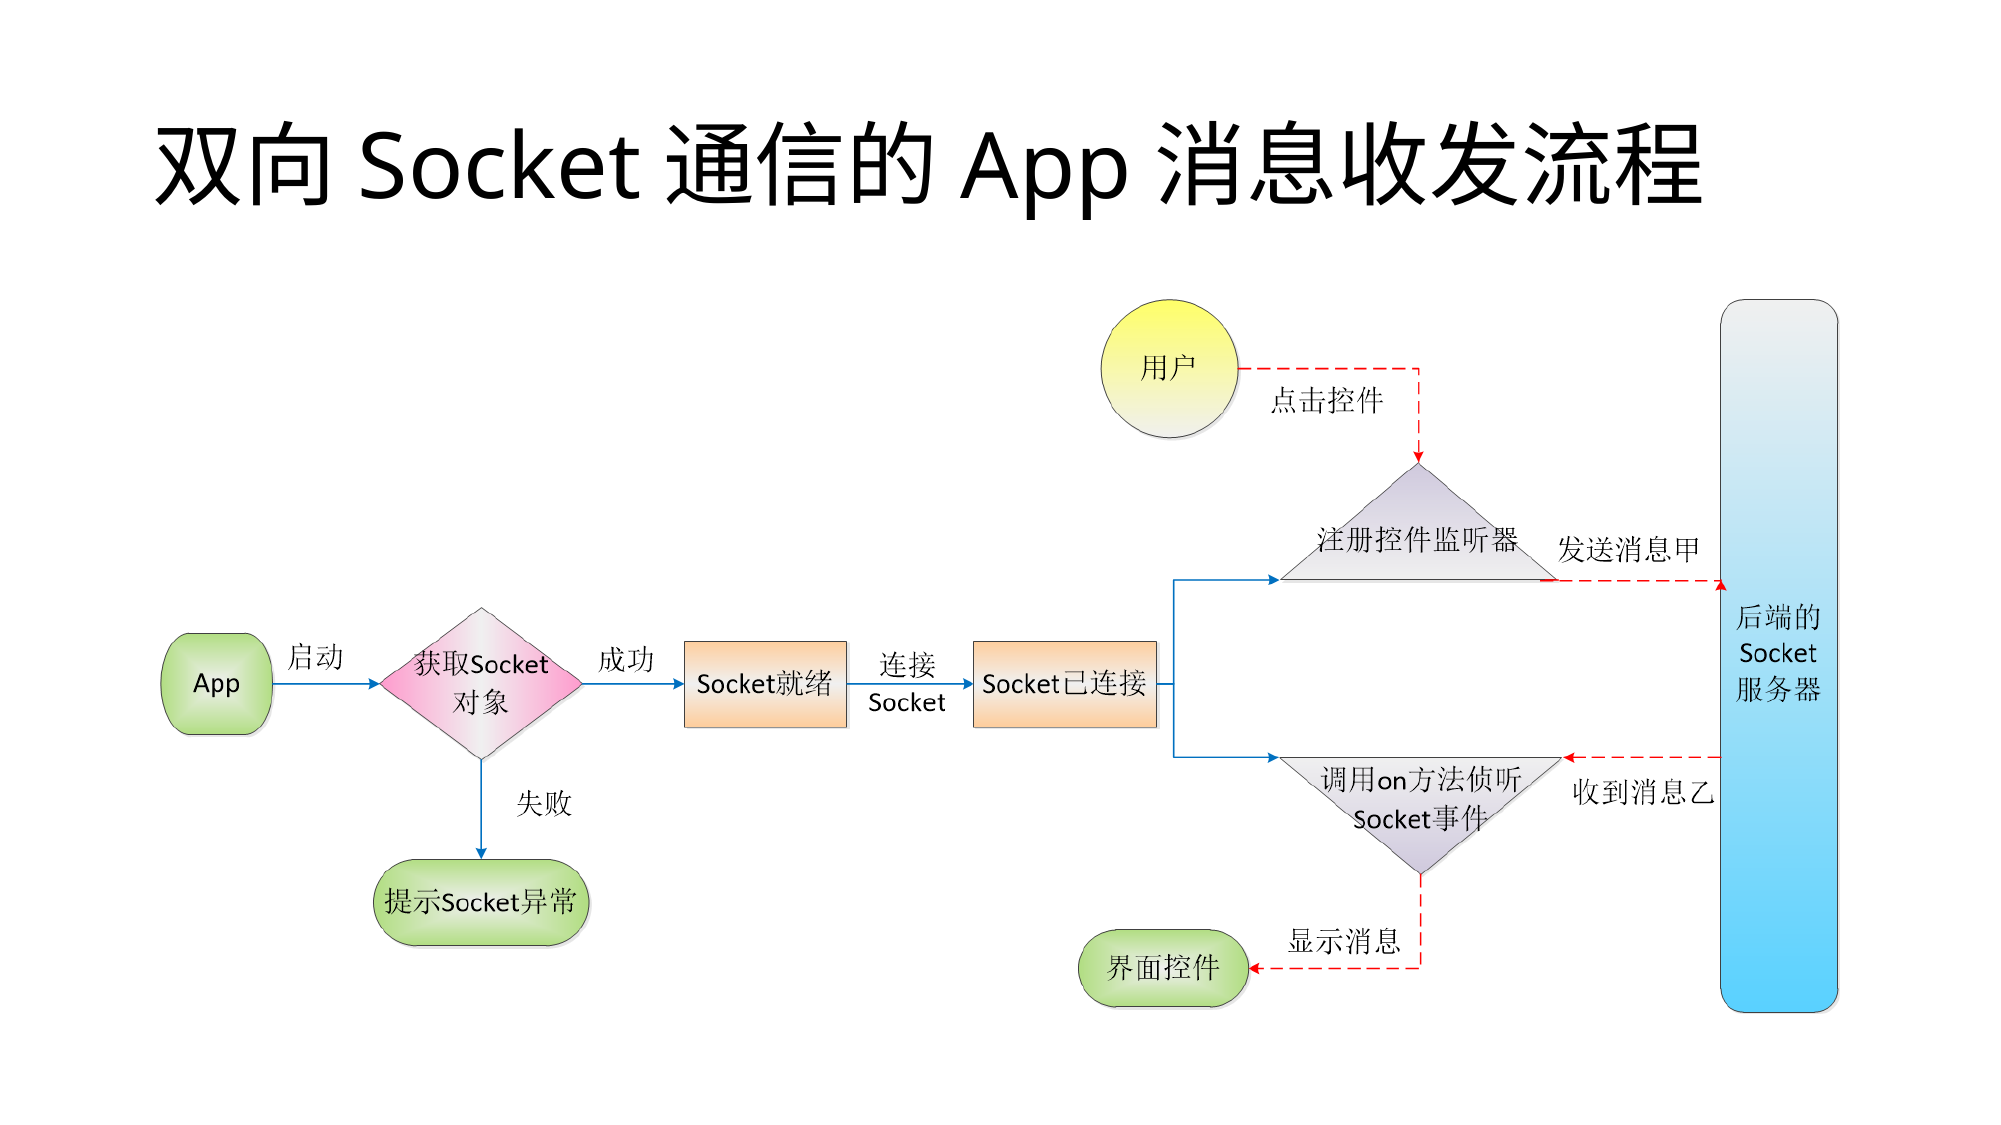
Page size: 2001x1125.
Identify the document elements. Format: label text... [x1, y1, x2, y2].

title 双向Socket通信的App消息收发流程 [137, 59, 1863, 278]
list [160, 299, 1840, 1014]
